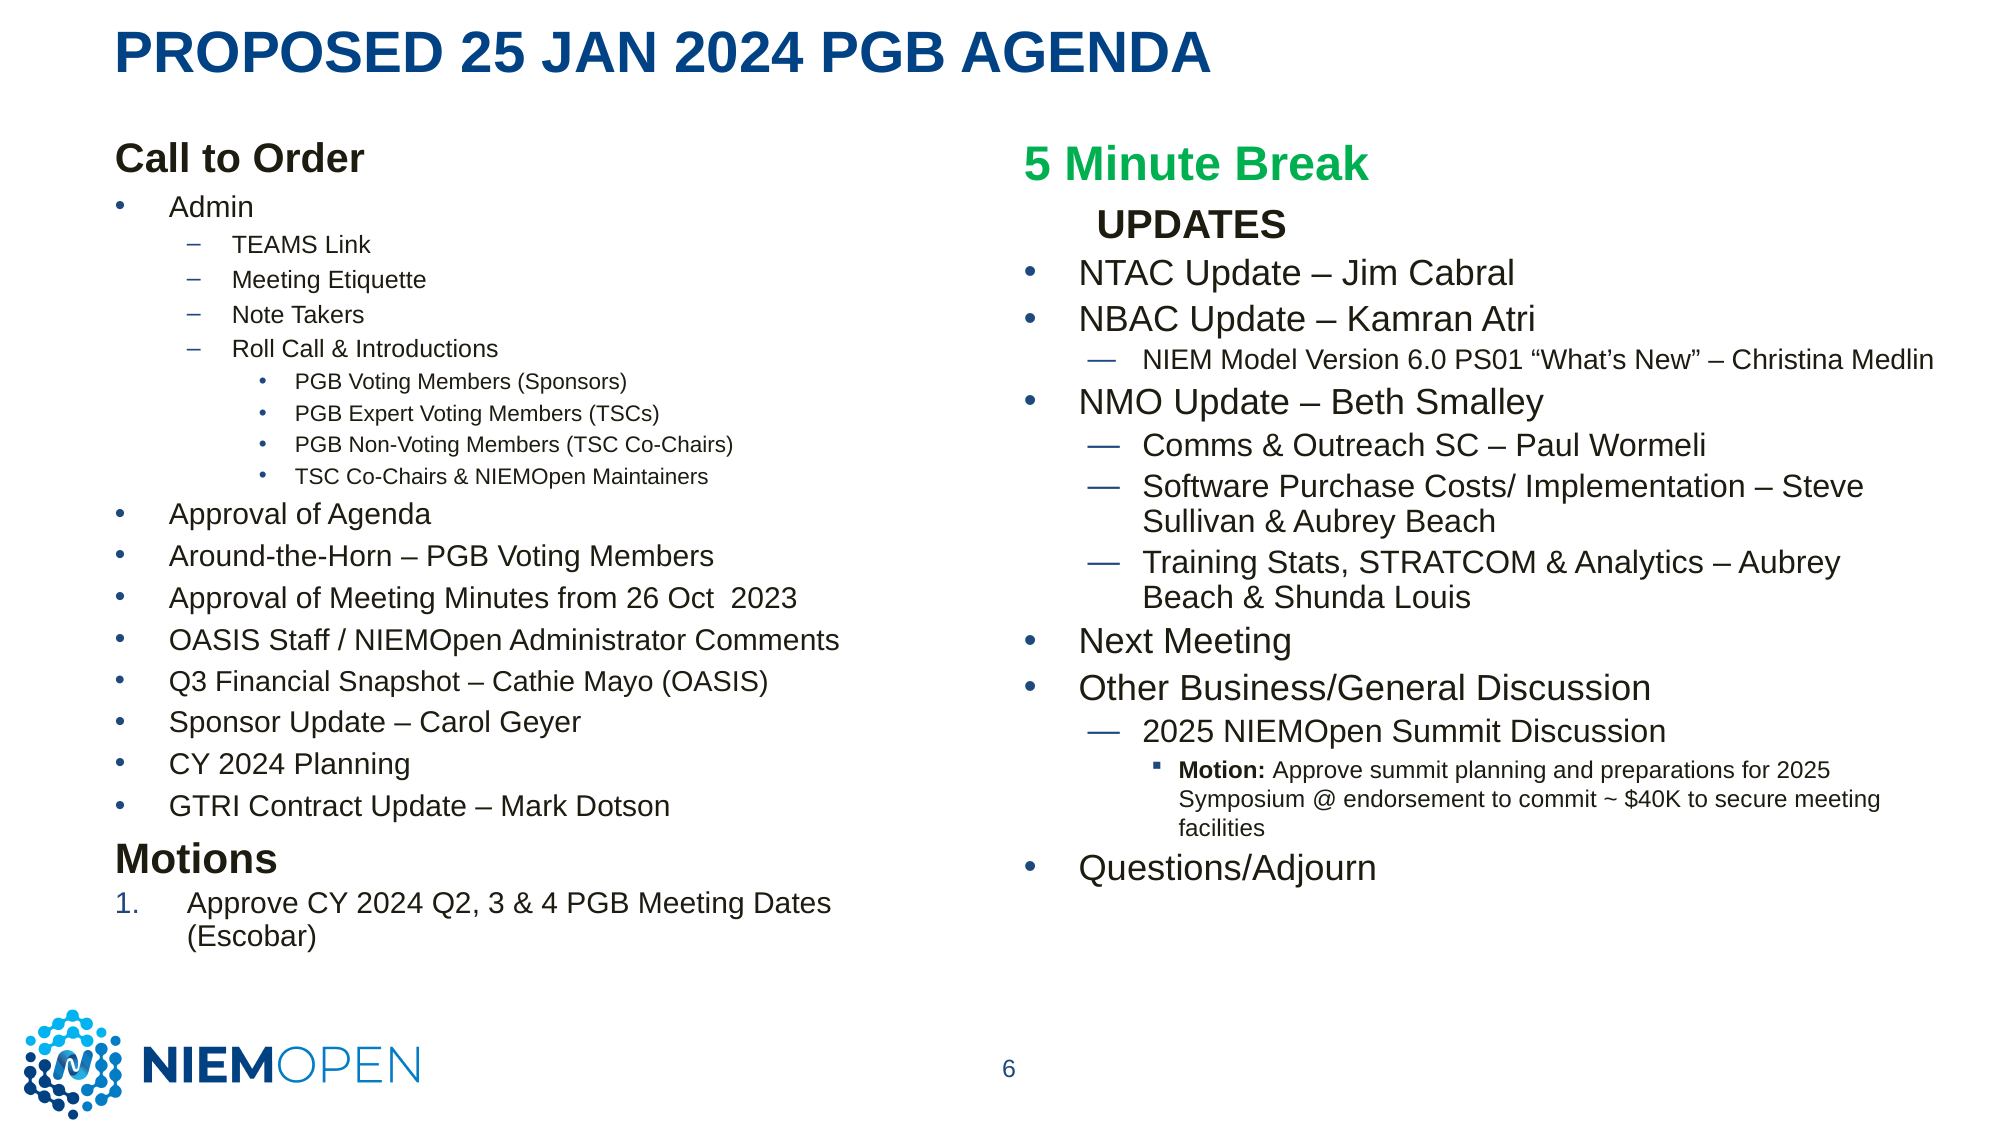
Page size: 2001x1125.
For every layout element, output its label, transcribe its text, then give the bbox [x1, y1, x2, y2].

text_box 5 Minute Break UPDATES NTAC Update – Jim Cabral NBAC Update – Kamran Atri NIEM Model Version 6.0 PS01 “What’s New” – Christina Medlin NMO Update – Beth Smalley Comms & Outreach SC – Paul Wormeli Software Purchase Costs/ Implementation – Steve Sullivan & Aubrey Beach Training Stats, STRATCOM & Analytics – Aubrey Beach & Shunda Louis Next Meeting Other Business/General Discussion 2025 NIEMOpen Summit Discussion Motion: Approve summit planning and preparations for 2025 Symposium @ endorsement to commit ~ $40K to secure meeting facilities Questions/Adjourn [1009, 124, 1952, 928]
picture [19, 1004, 424, 1125]
slide_number 6 [775, 1045, 1243, 1106]
title Proposed 25 JAN 2024 PGB Agenda [99, 19, 1900, 125]
list Call to Order Admin TEAMS Link Meeting Etiquette Note Takers Roll Call & Introductions PGB Voting Members (Sponsors) PGB Expert Voting Members (TSCs) PGB Non-Voting Members (TSC Co-Chairs) TSC Co-Chairs & NIEMOpen Maintainers Approval of Agenda Around-the-Horn – PGB Voting Members Approval of Meeting Minutes from 26 Oct 2023 OASIS Staff / NIEMOpen Administrator Comments Q3 Financial Snapshot – Cathie Mayo (OASIS) Sponsor Update – Carol Geyer CY 2024 Planning GTRI Contract Update – Mark Dotson Motions Approve CY 2024 Q2, 3 & 4 PGB Meeting Dates (Escobar) [99, 124, 949, 973]
